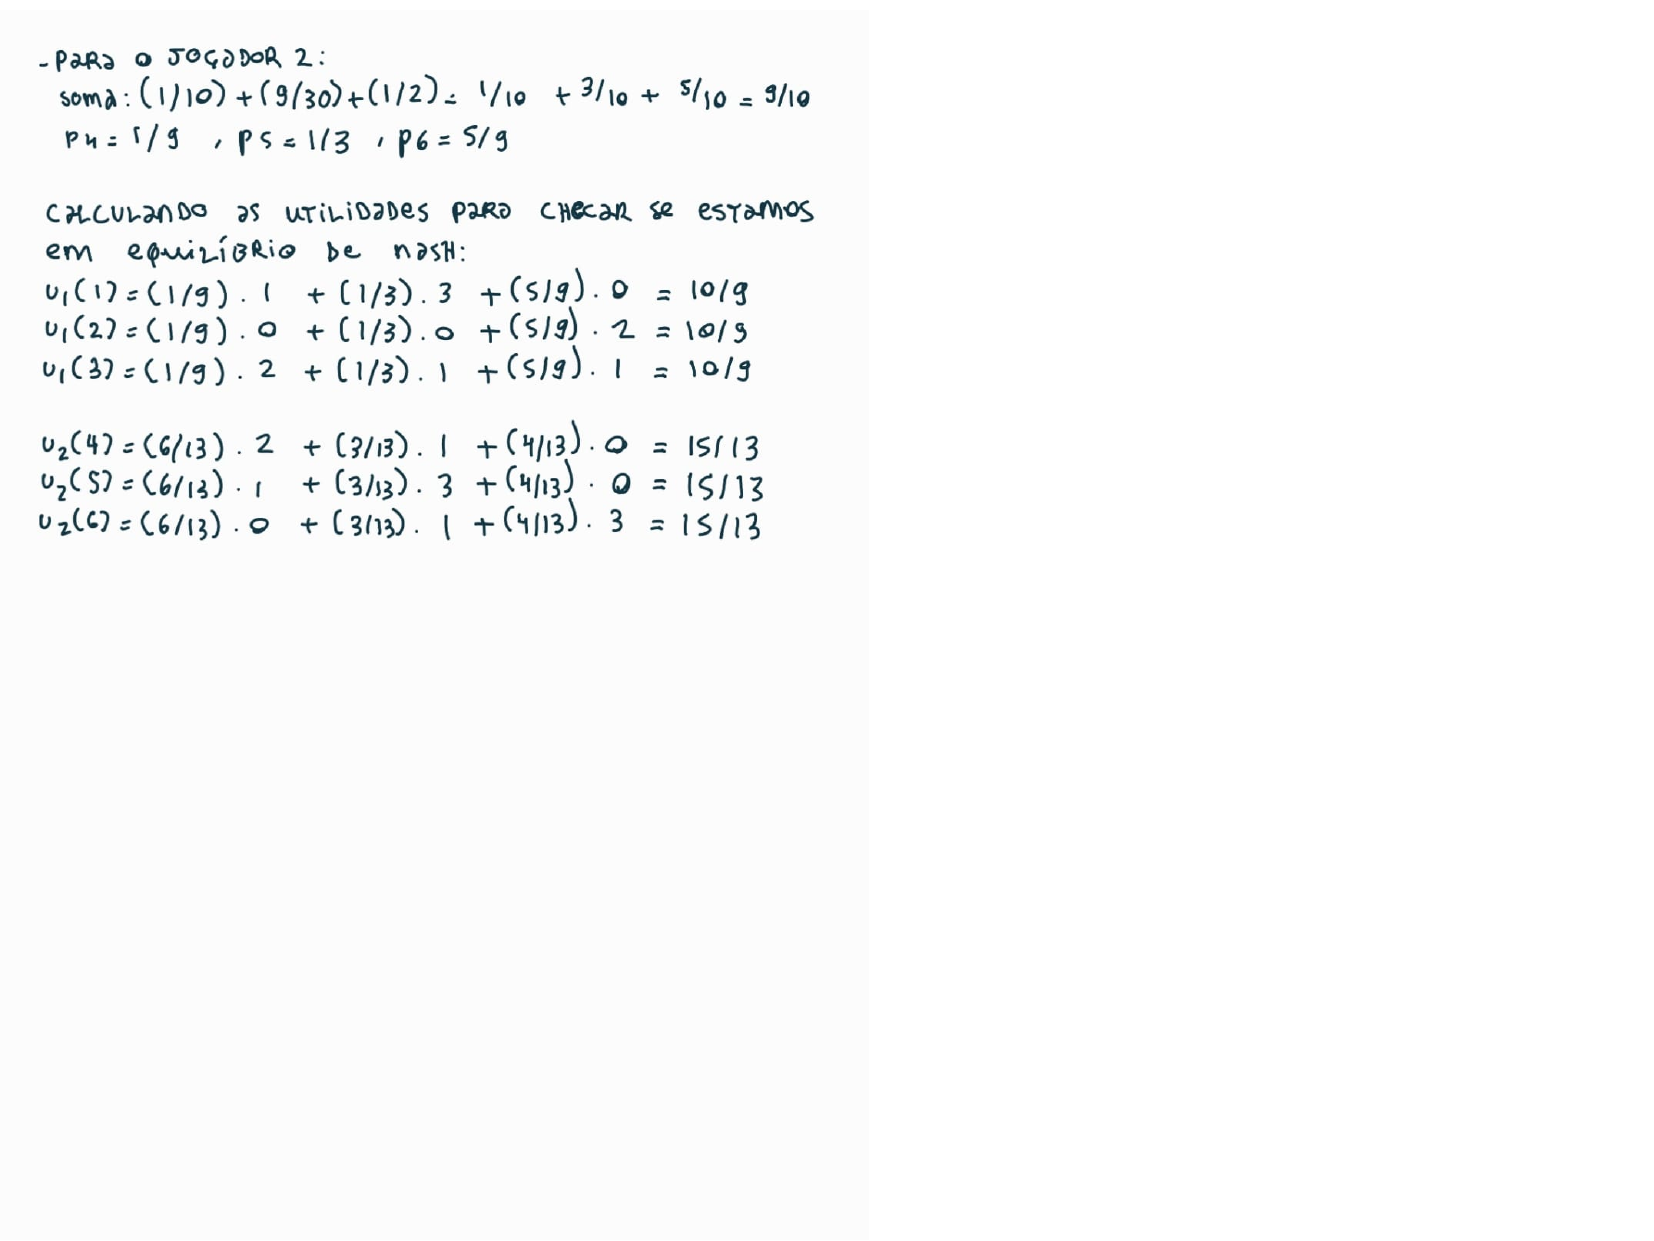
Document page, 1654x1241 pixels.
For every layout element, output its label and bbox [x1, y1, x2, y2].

picture [0, 10, 870, 1241]
